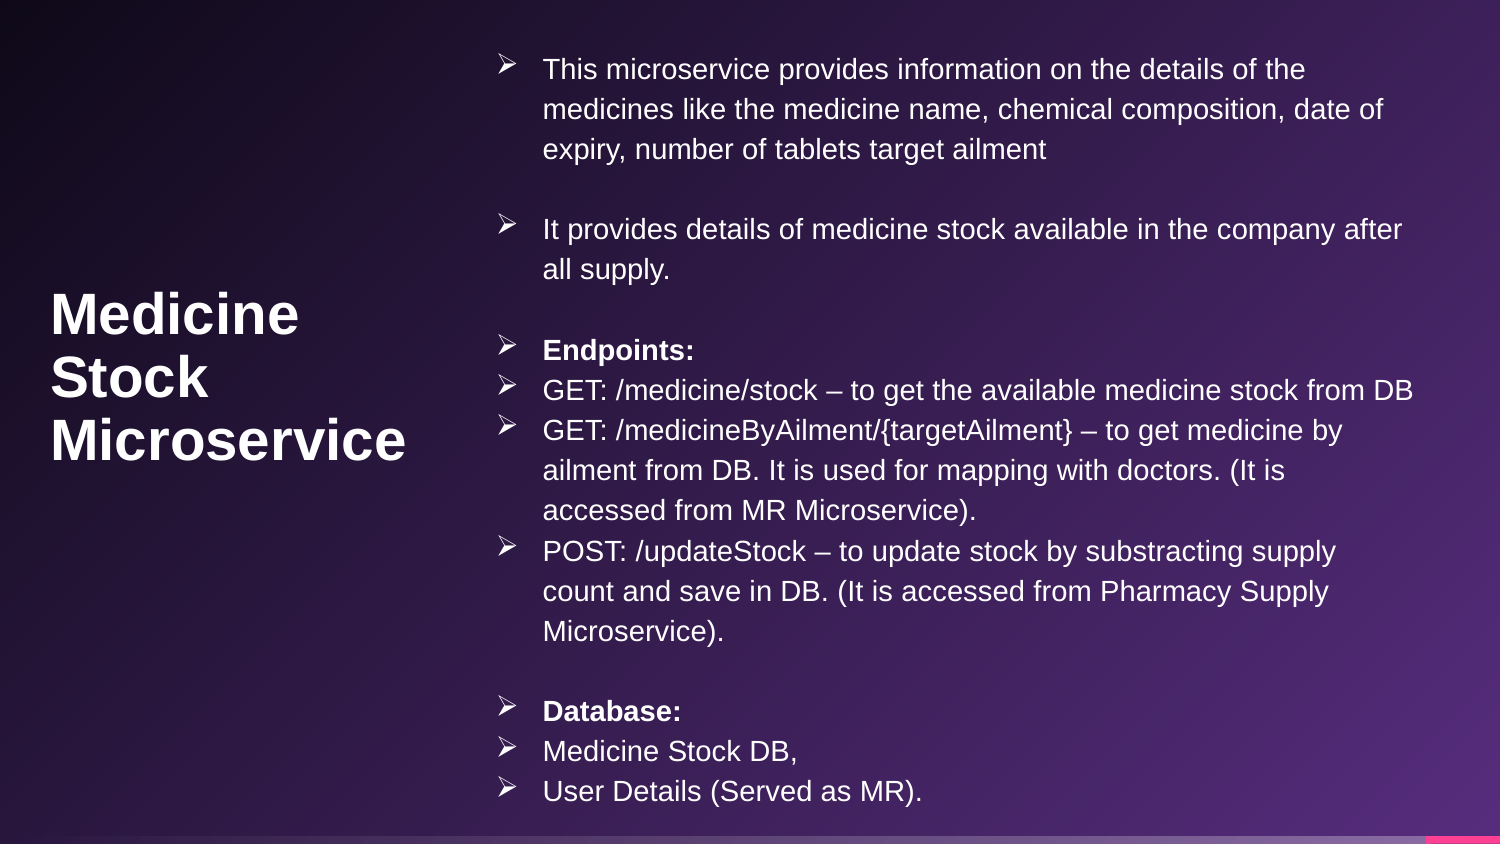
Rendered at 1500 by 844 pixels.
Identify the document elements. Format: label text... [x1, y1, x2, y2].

text_box This microservice provides information on the details of the medicines like the medicine name, chemical composition, date of expiry, number of tablets target ailment It provides details of medicine stock available in the company after all supply. Endpoints: GET: /medicine/stock – to get the available medicine stock from DB GET: /medicineByAilment/{targetAilment} – to get medicine by ailment from DB. It is used for mapping with doctors. (It is accessed from MR Microservice). POST: /updateStock – to update stock by substracting supply count and save in DB. (It is accessed from Pharmacy Supply Microservice). Database: Medicine Stock DB, User Details (Served as MR). [481, 37, 1433, 844]
title Medicine Stock Microservice [50, 241, 466, 473]
